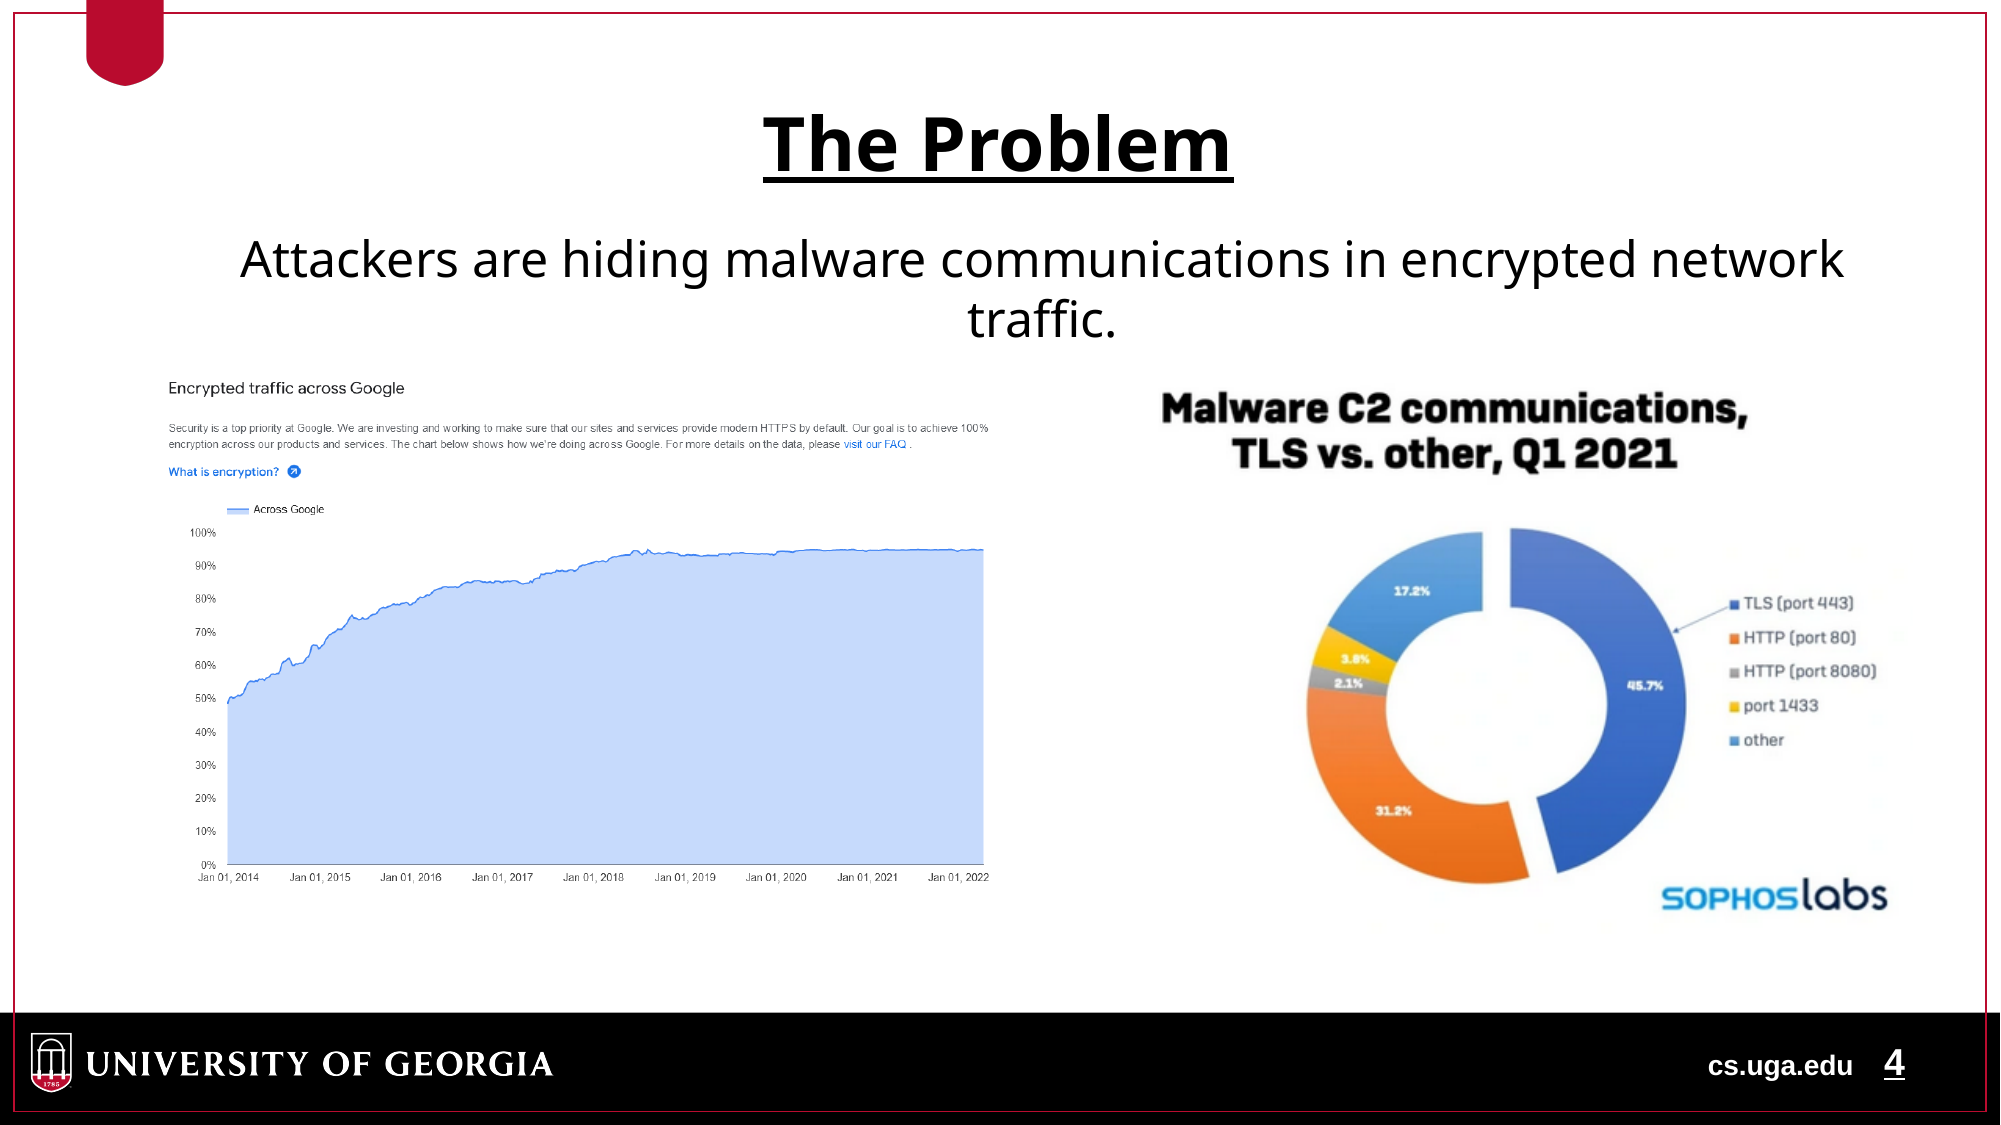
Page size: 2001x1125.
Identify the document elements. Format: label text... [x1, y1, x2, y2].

list The Problem [110, 89, 1886, 213]
picture [1125, 372, 1914, 962]
list cs.uga.edu [1125, 1043, 1869, 1090]
picture [0, 975, 582, 1125]
picture [161, 372, 1024, 911]
text_box Attackers are hiding malware communications in encrypted network traffic. [102, 219, 1909, 355]
picture [15, 975, 582, 1111]
